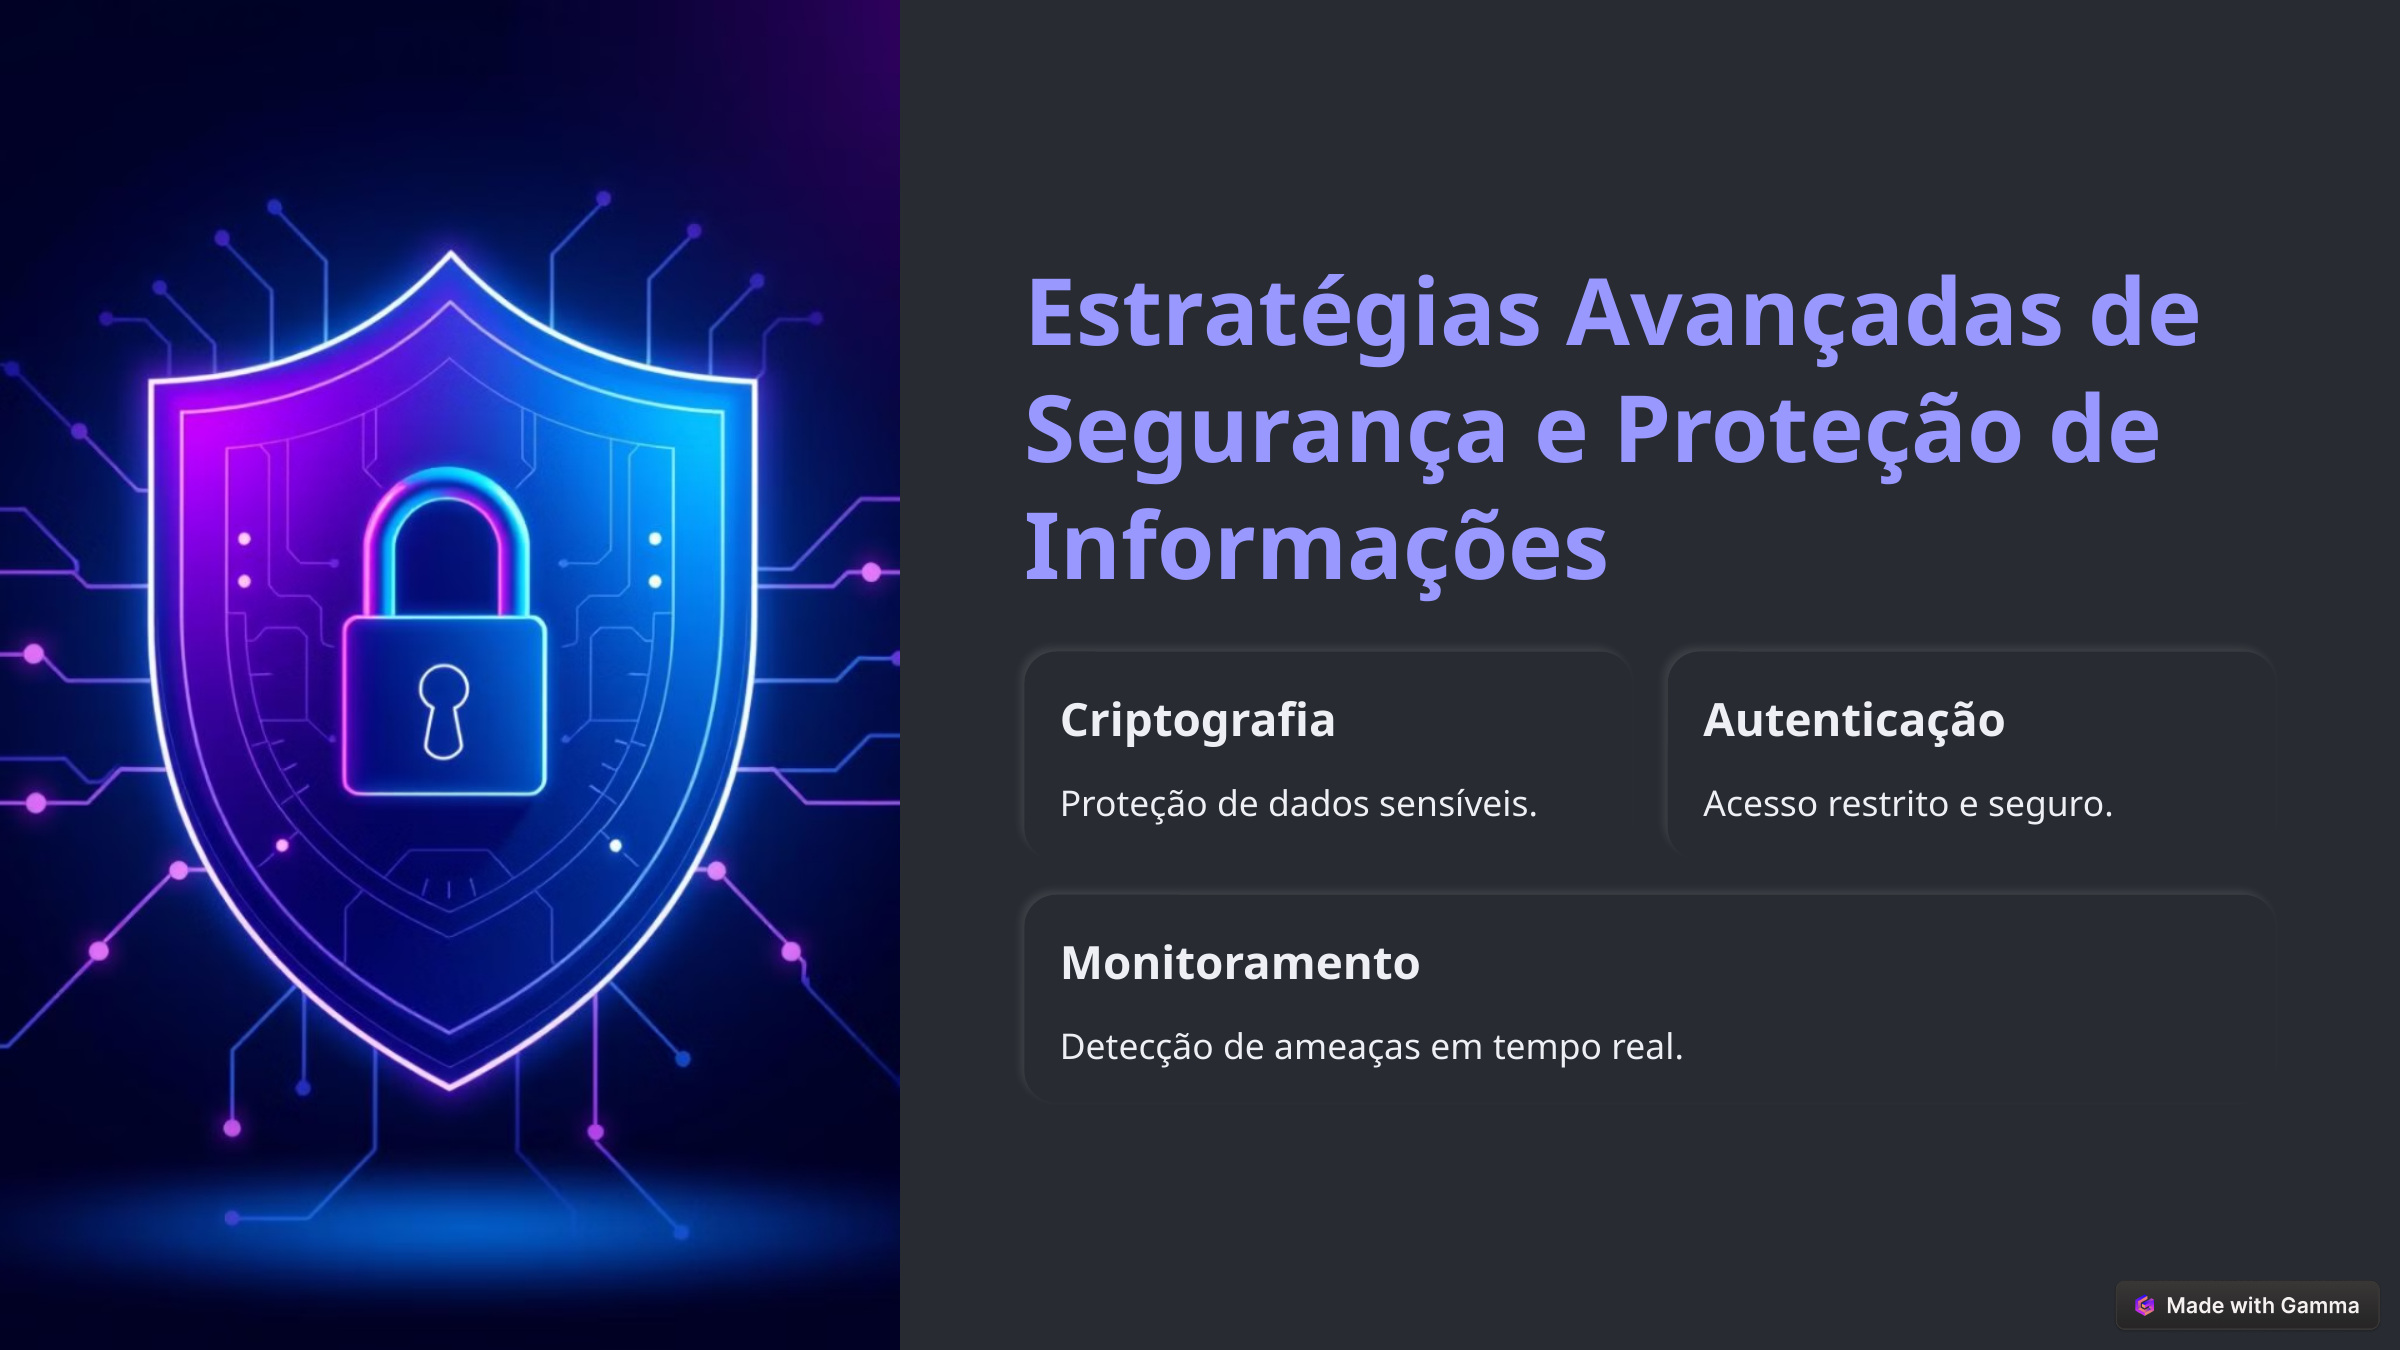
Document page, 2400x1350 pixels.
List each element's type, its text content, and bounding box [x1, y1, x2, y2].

picture [0, 0, 900, 1350]
text_box Criptografia [1059, 687, 1528, 746]
text_box [1024, 651, 1633, 860]
text_box Autenticação [1703, 687, 2171, 746]
text_box Proteção de dados sensíveis. [1059, 766, 1597, 824]
text_box Estratégias Avançadas de Segurança e Proteção de Informações [1024, 247, 2276, 599]
text_box [1024, 894, 2276, 1103]
text_box Monitoramento [1059, 930, 1528, 989]
picture [2106, 1271, 2389, 1339]
text_box [1667, 651, 2276, 860]
text_box Acesso restrito e seguro. [1703, 766, 2241, 824]
text_box Detecção de ameaças em tempo real. [1059, 1010, 2240, 1067]
